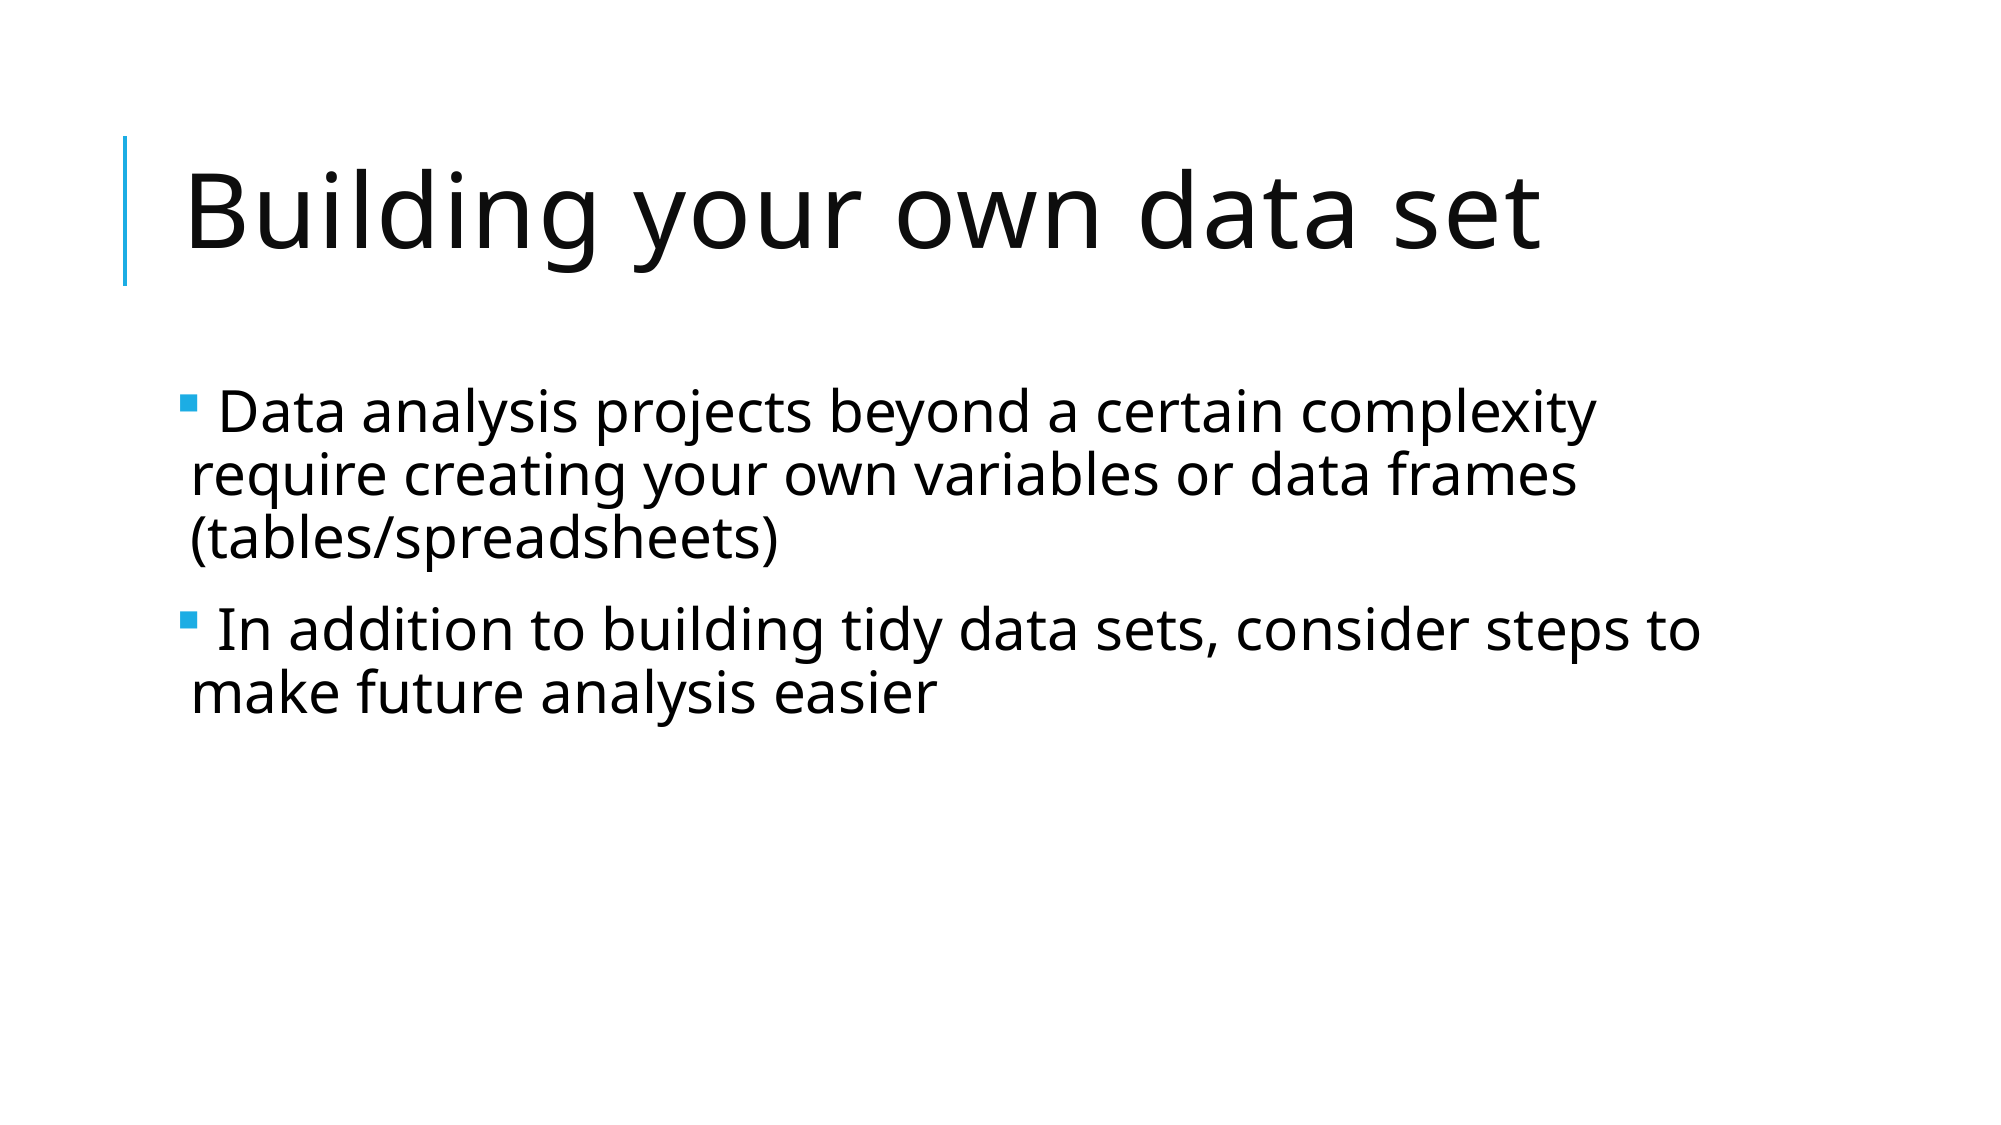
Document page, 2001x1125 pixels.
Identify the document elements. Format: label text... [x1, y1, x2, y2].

title Building your own data set [168, 96, 1763, 342]
list Data analysis projects beyond a certain complexity require creating your own variables or data frames (tables/spreadsheets) In addition to building tidy data sets, consider steps to make future analysis easier [168, 375, 1763, 1035]
